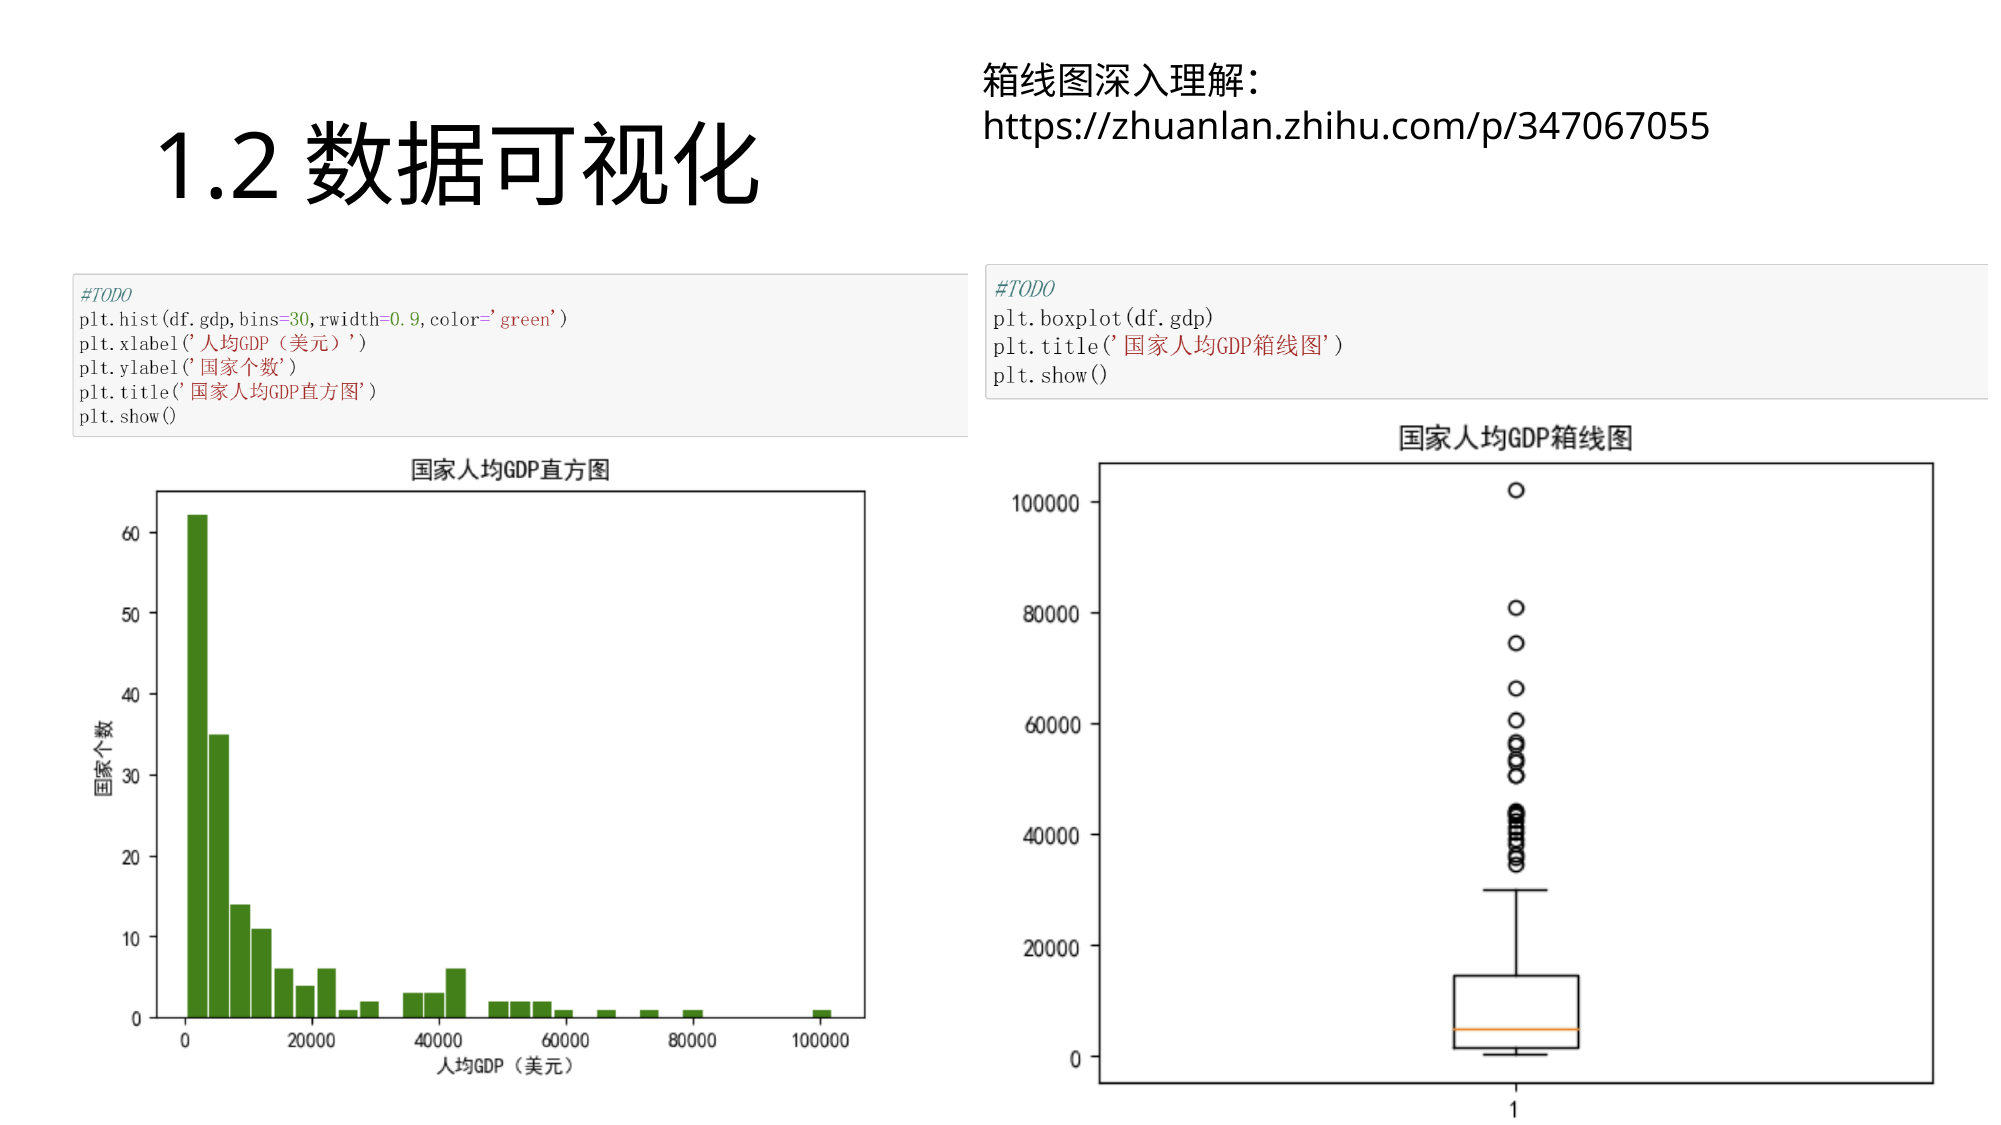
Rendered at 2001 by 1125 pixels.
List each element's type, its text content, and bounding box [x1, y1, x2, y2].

title 1.2数据可视化 [137, 59, 1863, 278]
text_box 箱线图深入理解： https://zhuanlan.zhihu.com/p/347067055 [967, 49, 1886, 155]
picture [63, 262, 968, 1085]
picture [982, 262, 1988, 1125]
